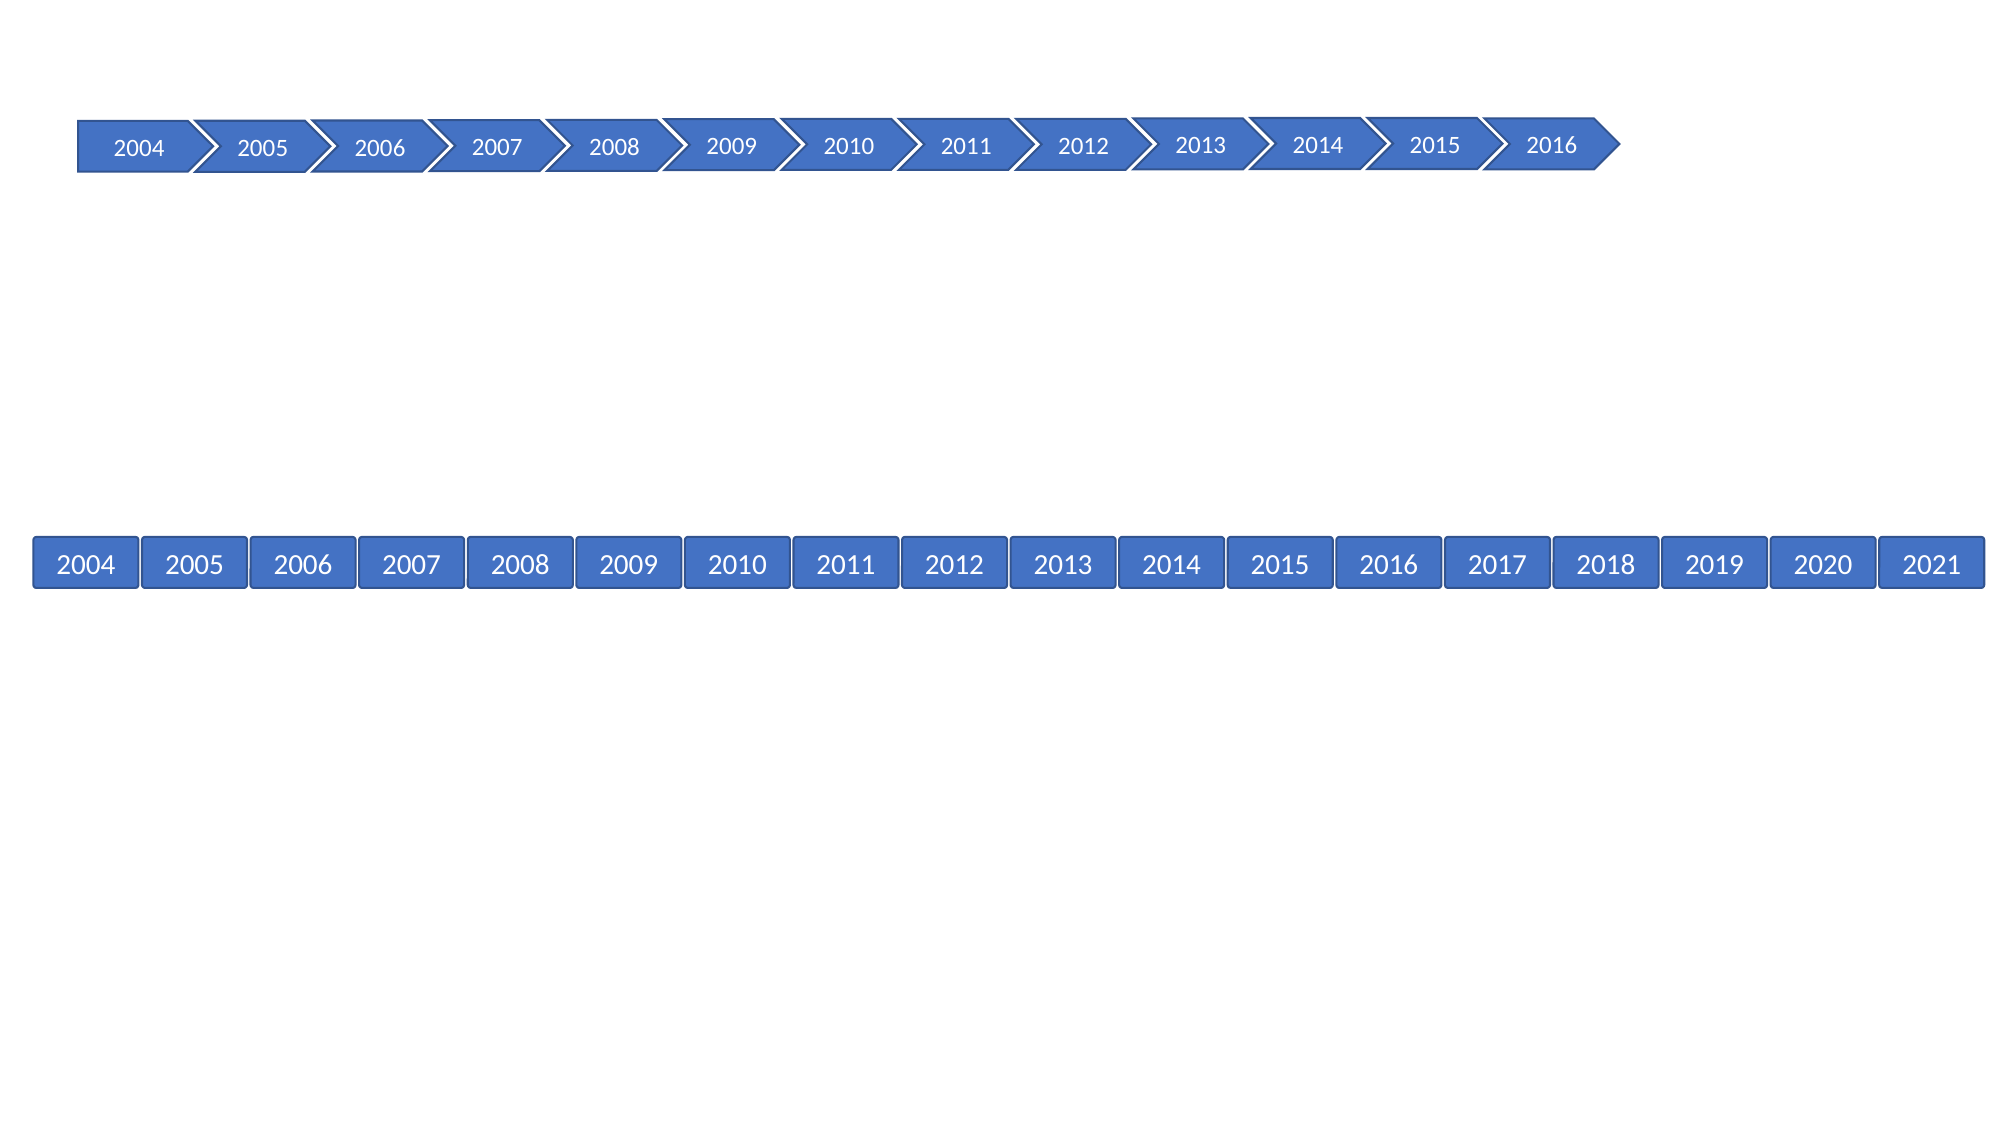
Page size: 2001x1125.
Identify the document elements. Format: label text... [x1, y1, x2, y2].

text_box 2009 [661, 118, 801, 172]
text_box 2012 [1013, 117, 1153, 171]
text_box 2010 [779, 117, 919, 171]
text_box 2017 [1443, 535, 1552, 589]
text_box 2019 [1661, 535, 1769, 589]
text_box 2015 [1226, 535, 1334, 589]
text_box 2020 [1769, 535, 1877, 589]
text_box 2004 [77, 119, 215, 173]
text_box 2016 [1335, 535, 1443, 589]
text_box 2012 [900, 535, 1009, 589]
text_box 2013 [1009, 535, 1117, 589]
text_box 2008 [466, 535, 574, 589]
text_box 2007 [358, 535, 466, 589]
text_box 2018 [1552, 535, 1660, 589]
text_box 2016 [1481, 117, 1621, 171]
text_box 2007 [427, 119, 567, 173]
text_box 2015 [1365, 116, 1505, 171]
text_box 2011 [792, 535, 900, 589]
text_box 2005 [140, 535, 249, 589]
text_box 2014 [1118, 535, 1226, 589]
text_box 2010 [683, 535, 791, 589]
text_box 2014 [1248, 116, 1388, 171]
text_box 2008 [544, 118, 684, 172]
text_box 2004 [32, 535, 140, 589]
text_box 2011 [896, 117, 1036, 171]
text_box 2021 [1878, 535, 1986, 589]
text_box 2013 [1130, 117, 1270, 171]
text_box 2009 [575, 535, 683, 589]
text_box 2006 [310, 119, 450, 173]
text_box 2005 [192, 119, 332, 173]
text_box 2006 [249, 535, 357, 589]
